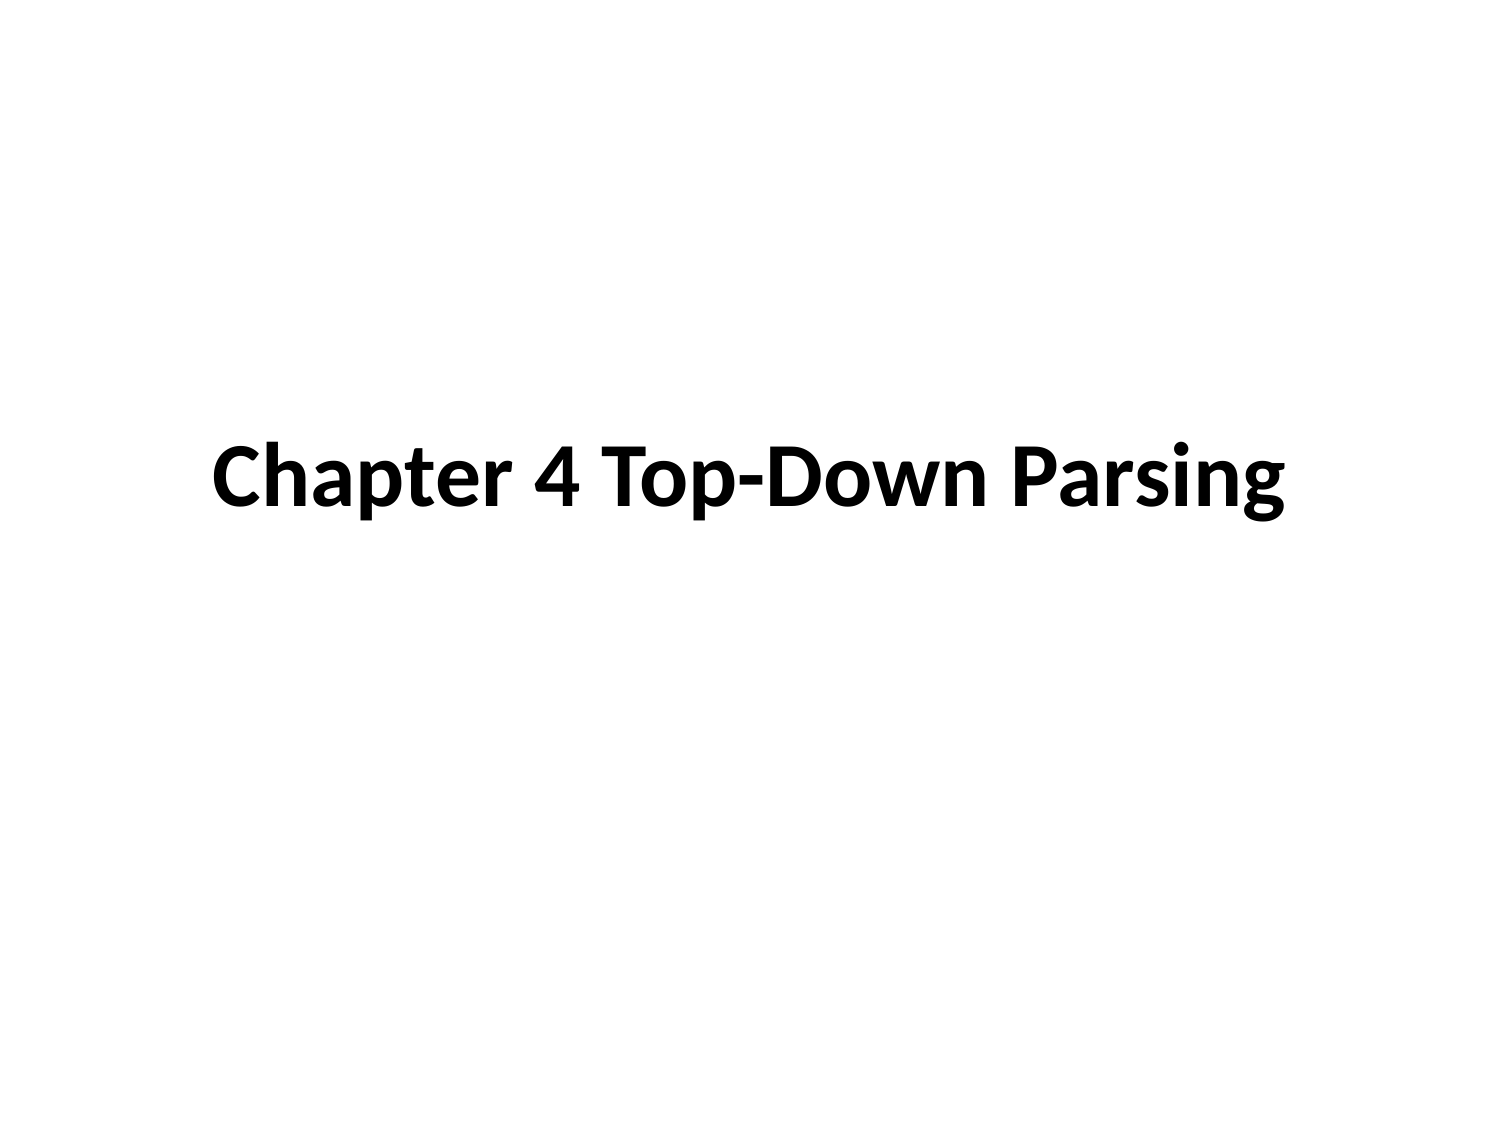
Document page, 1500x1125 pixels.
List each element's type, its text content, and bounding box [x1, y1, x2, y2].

title Chapter 4 Top-Down Parsing [112, 349, 1388, 591]
